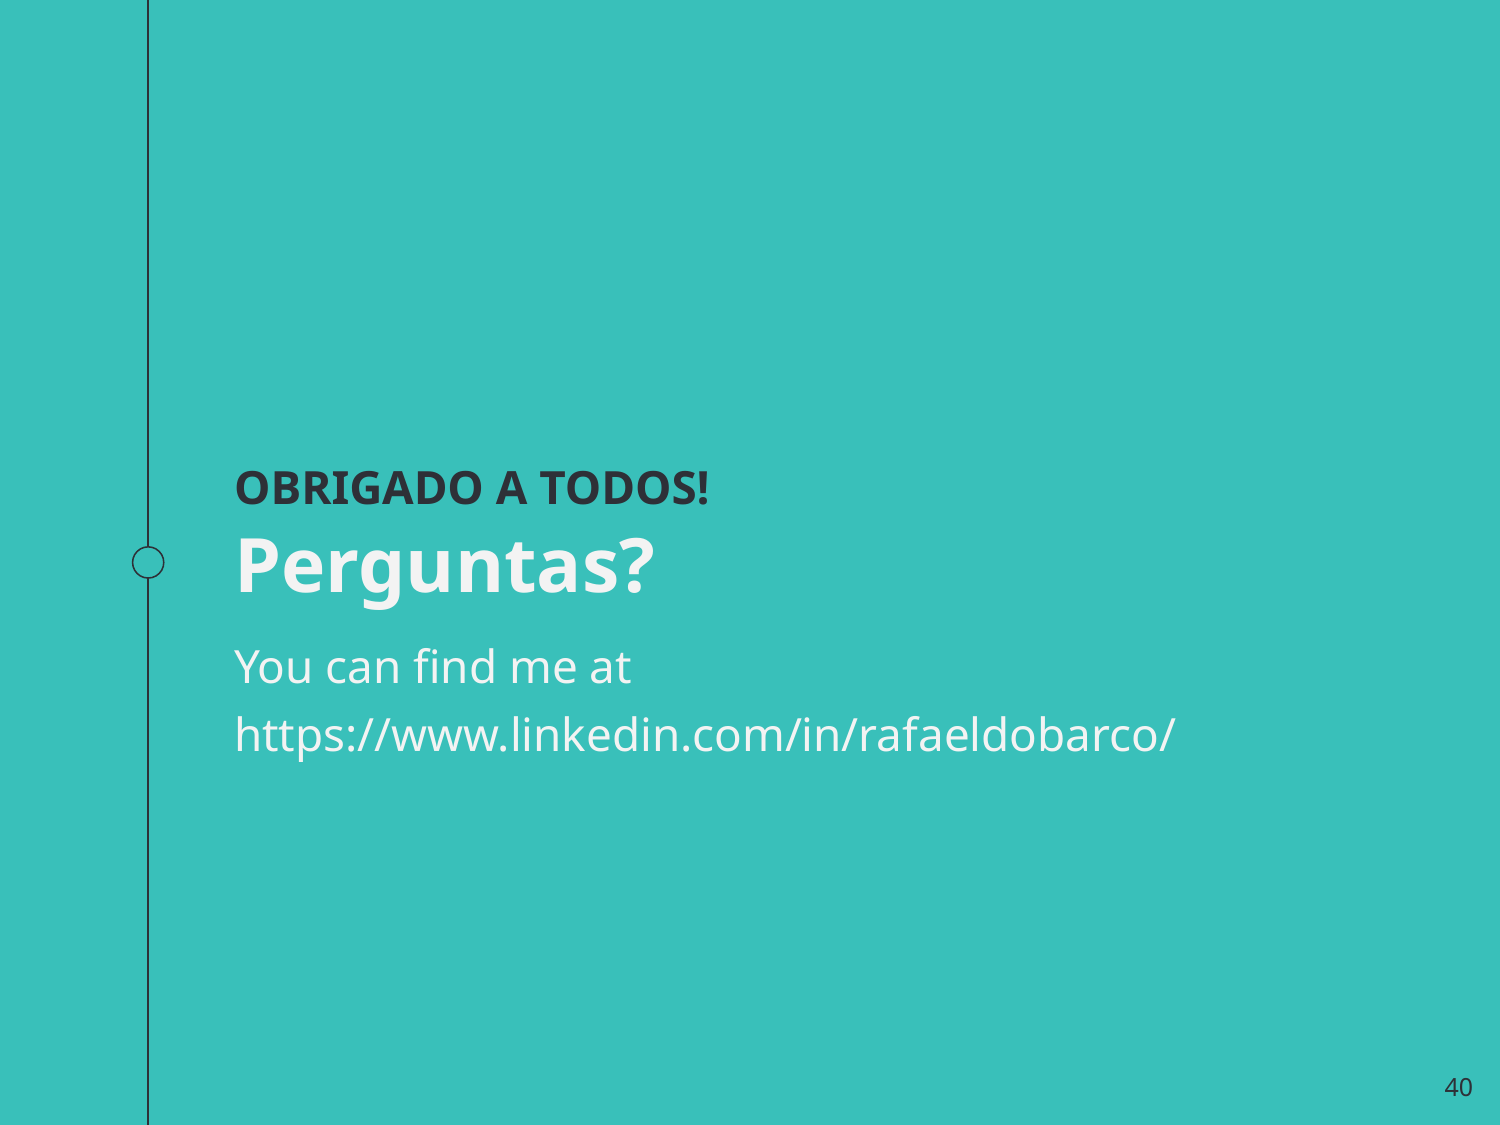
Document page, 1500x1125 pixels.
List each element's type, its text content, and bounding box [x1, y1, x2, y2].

text_box [289, 450, 320, 501]
slide_number 40 [1398, 1056, 1489, 1125]
title OBRIGADO A TODOS! [219, 275, 1423, 495]
list You can find me at https://www.linkedin.com/in/rafaeldobarco/ [219, 622, 1423, 809]
subtitle Perguntas? [219, 495, 1423, 622]
